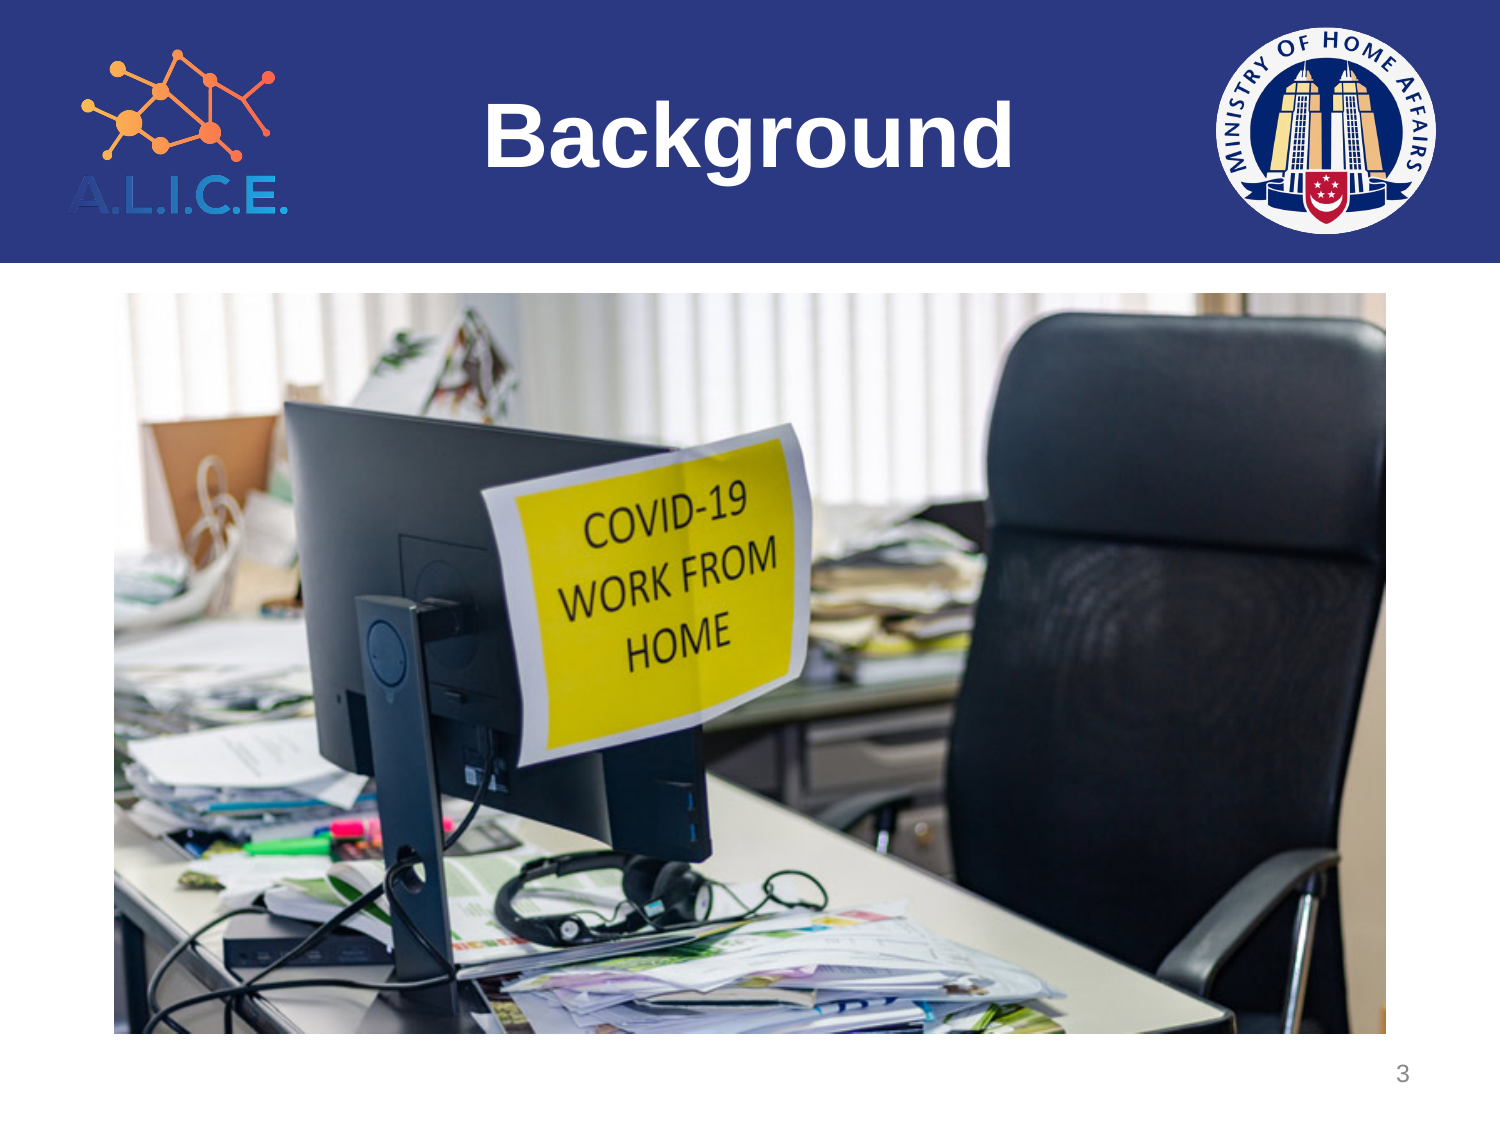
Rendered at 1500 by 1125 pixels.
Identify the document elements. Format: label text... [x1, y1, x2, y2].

slide_number ‹#› [1074, 1042, 1425, 1103]
title Background [309, 37, 1191, 225]
picture [0, 0, 1500, 263]
picture [114, 293, 1386, 1035]
